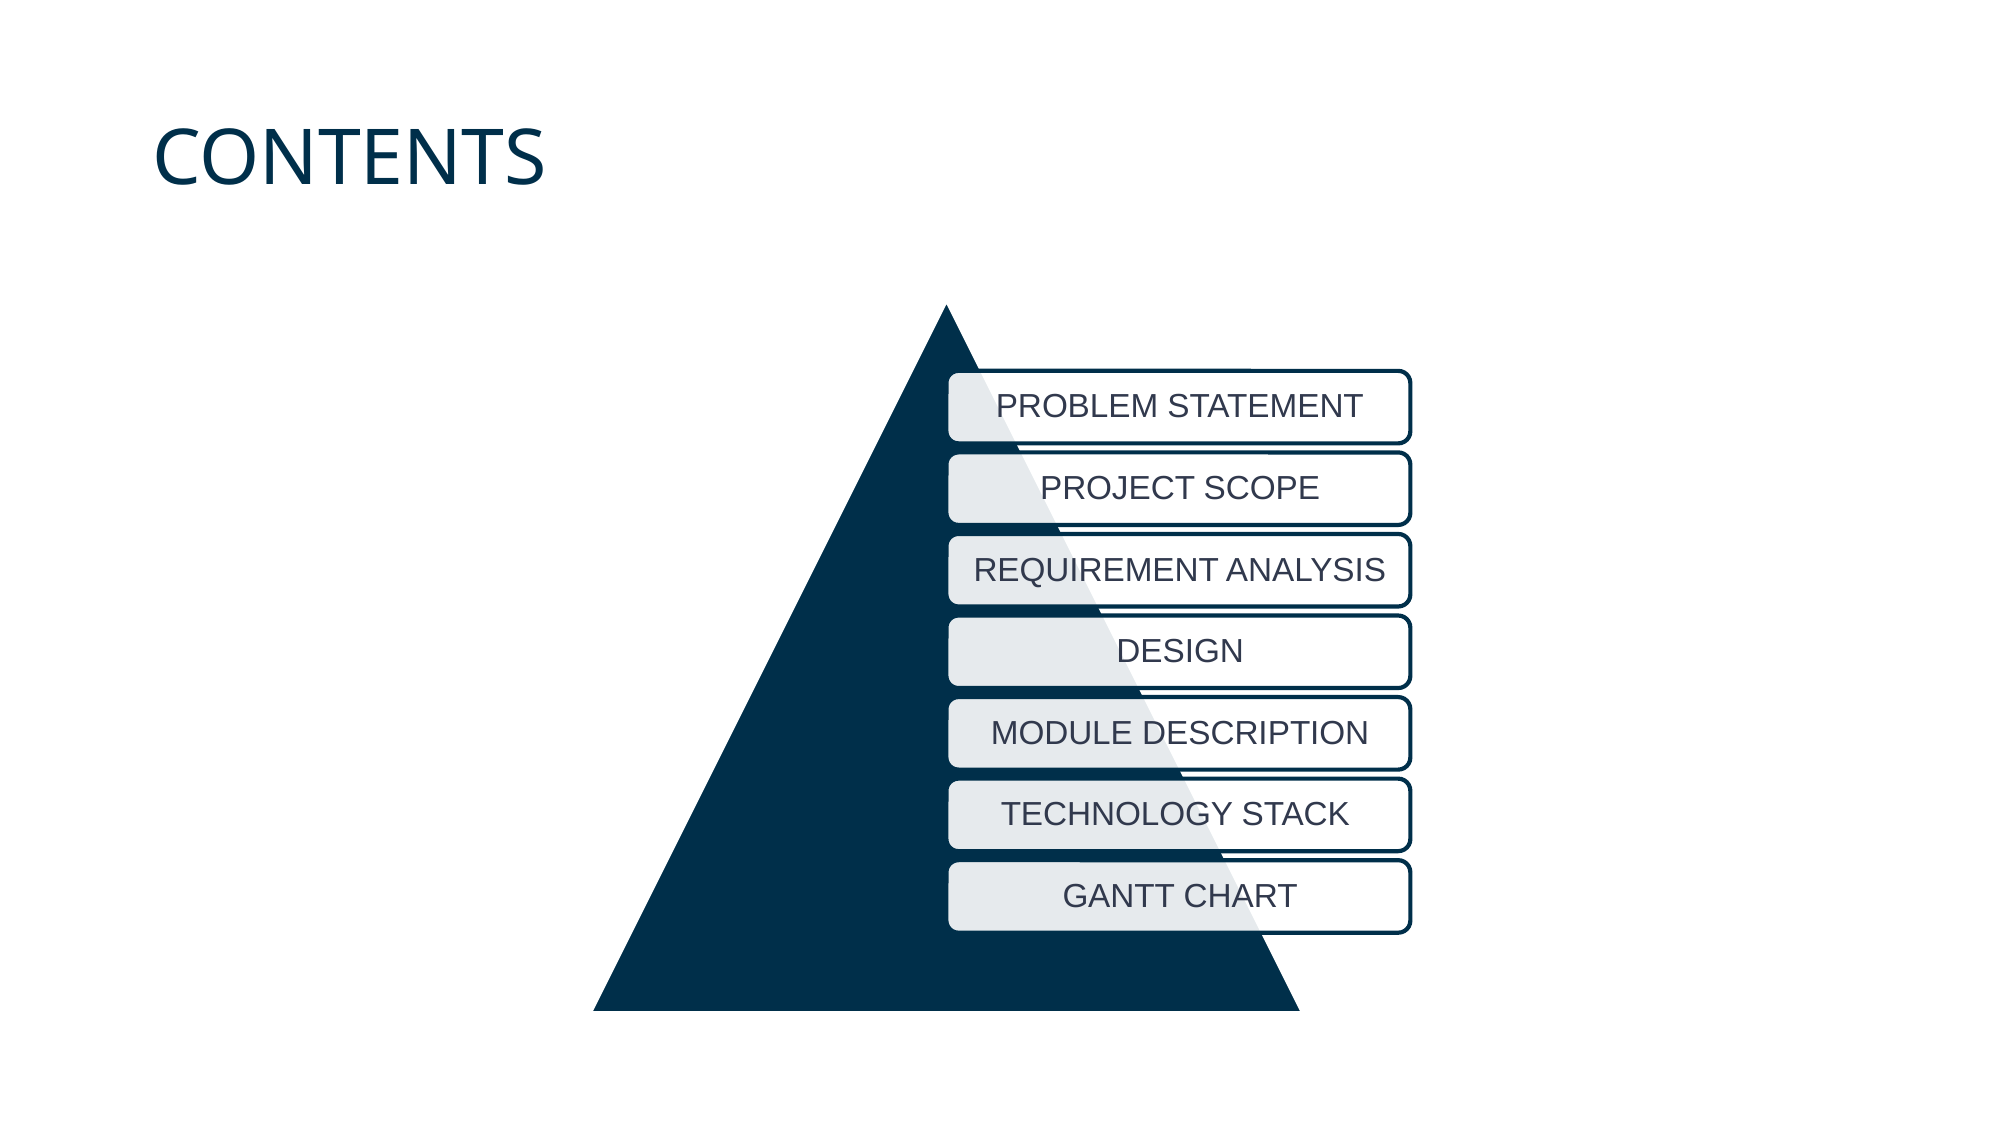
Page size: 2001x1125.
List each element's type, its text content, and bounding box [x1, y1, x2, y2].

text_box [137, 299, 1863, 1014]
title CONTENTS [137, 50, 1863, 268]
